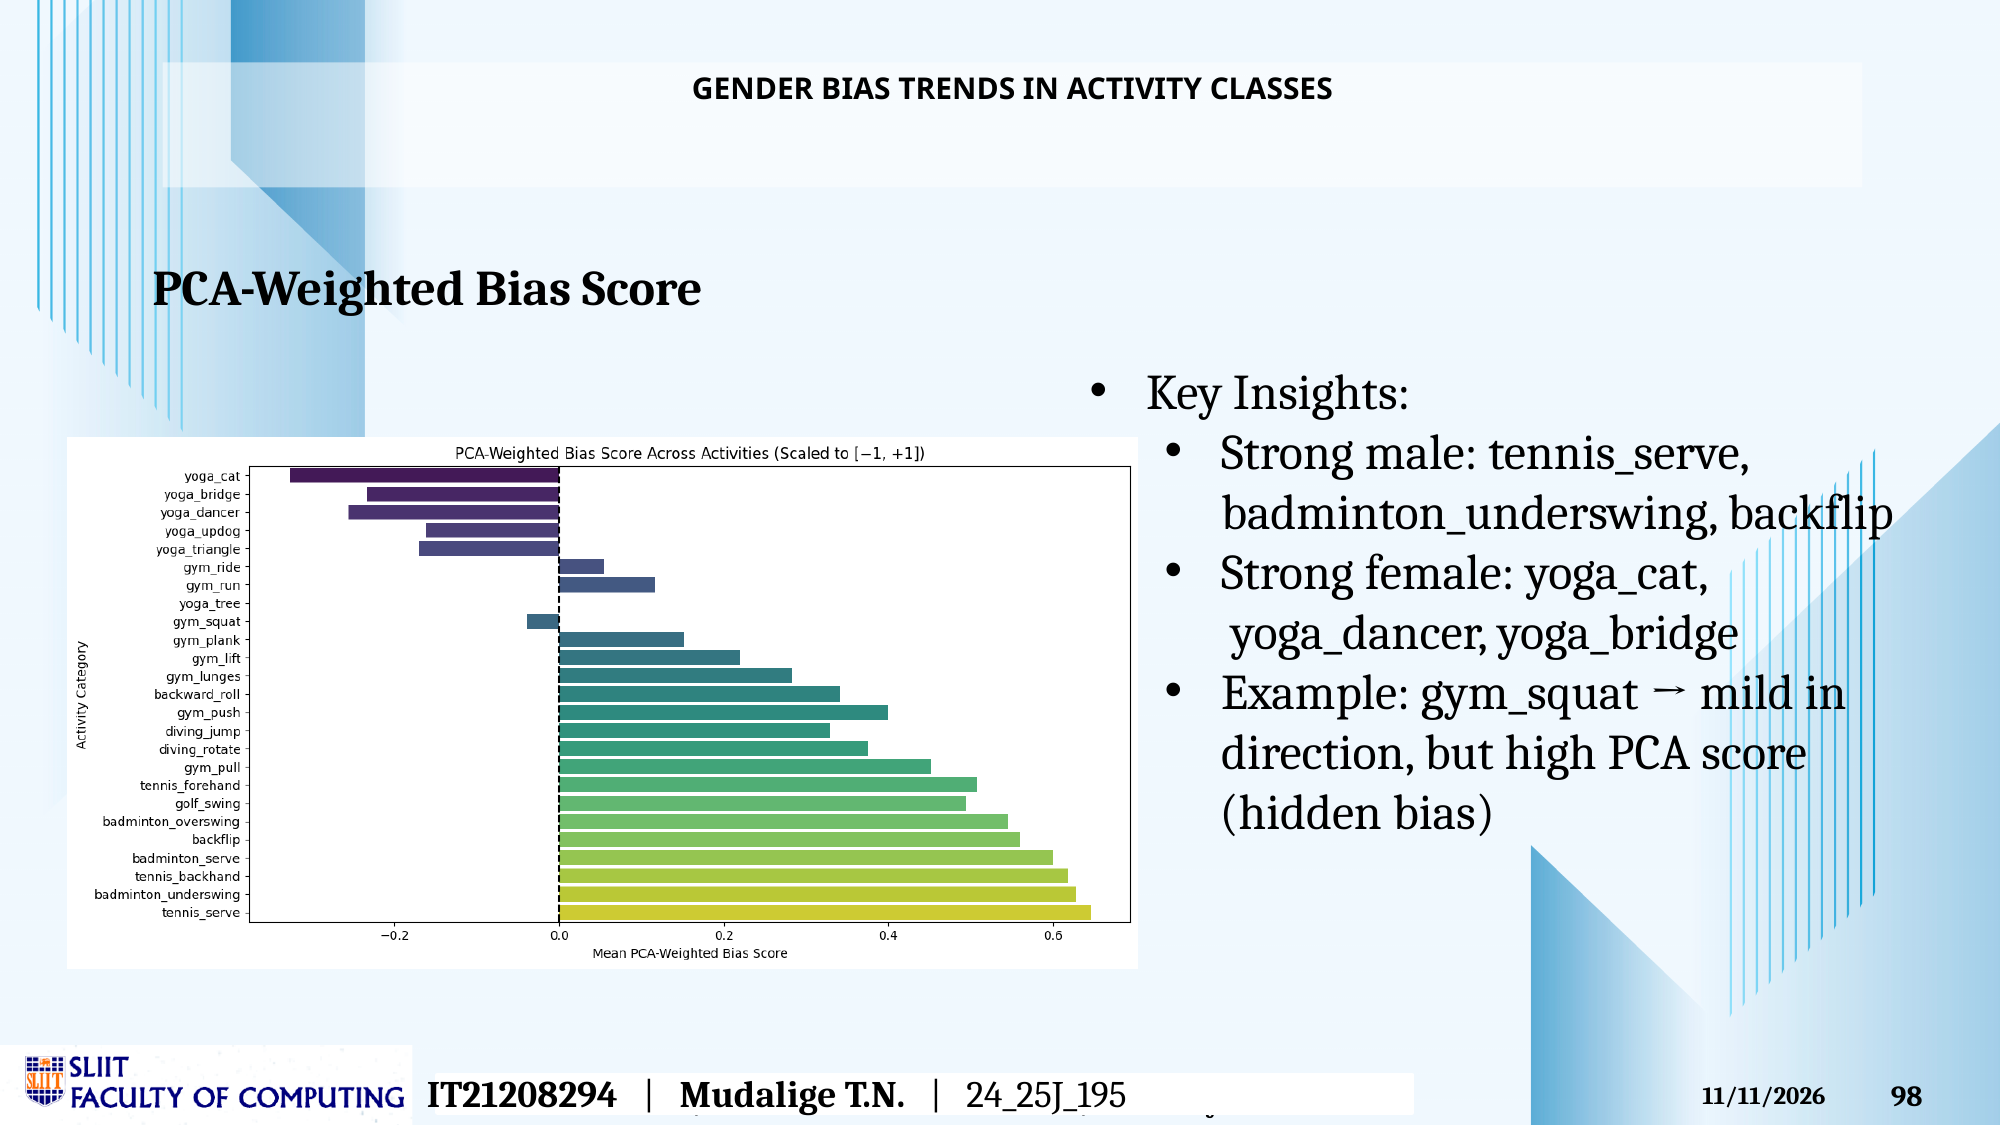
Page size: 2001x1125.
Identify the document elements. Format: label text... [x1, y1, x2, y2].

picture [0, 0, 2000, 1125]
text_box PCA-Weighted Bias Score [137, 247, 1138, 323]
title Gender Bias Trends in Activity Classes [162, 62, 1863, 188]
text_box IT21208294 | Mudalige T.N. | 24_25J_195 [412, 1063, 1413, 1123]
text_box Key Insights: Strong male: tennis_serve, badminton_underswing, backflip Strong female: yoga_cat, yoga_dancer, yoga_bridge Example: gym_squat → mild in direction, but high PCA score (hidden bias) [1074, 351, 1988, 847]
